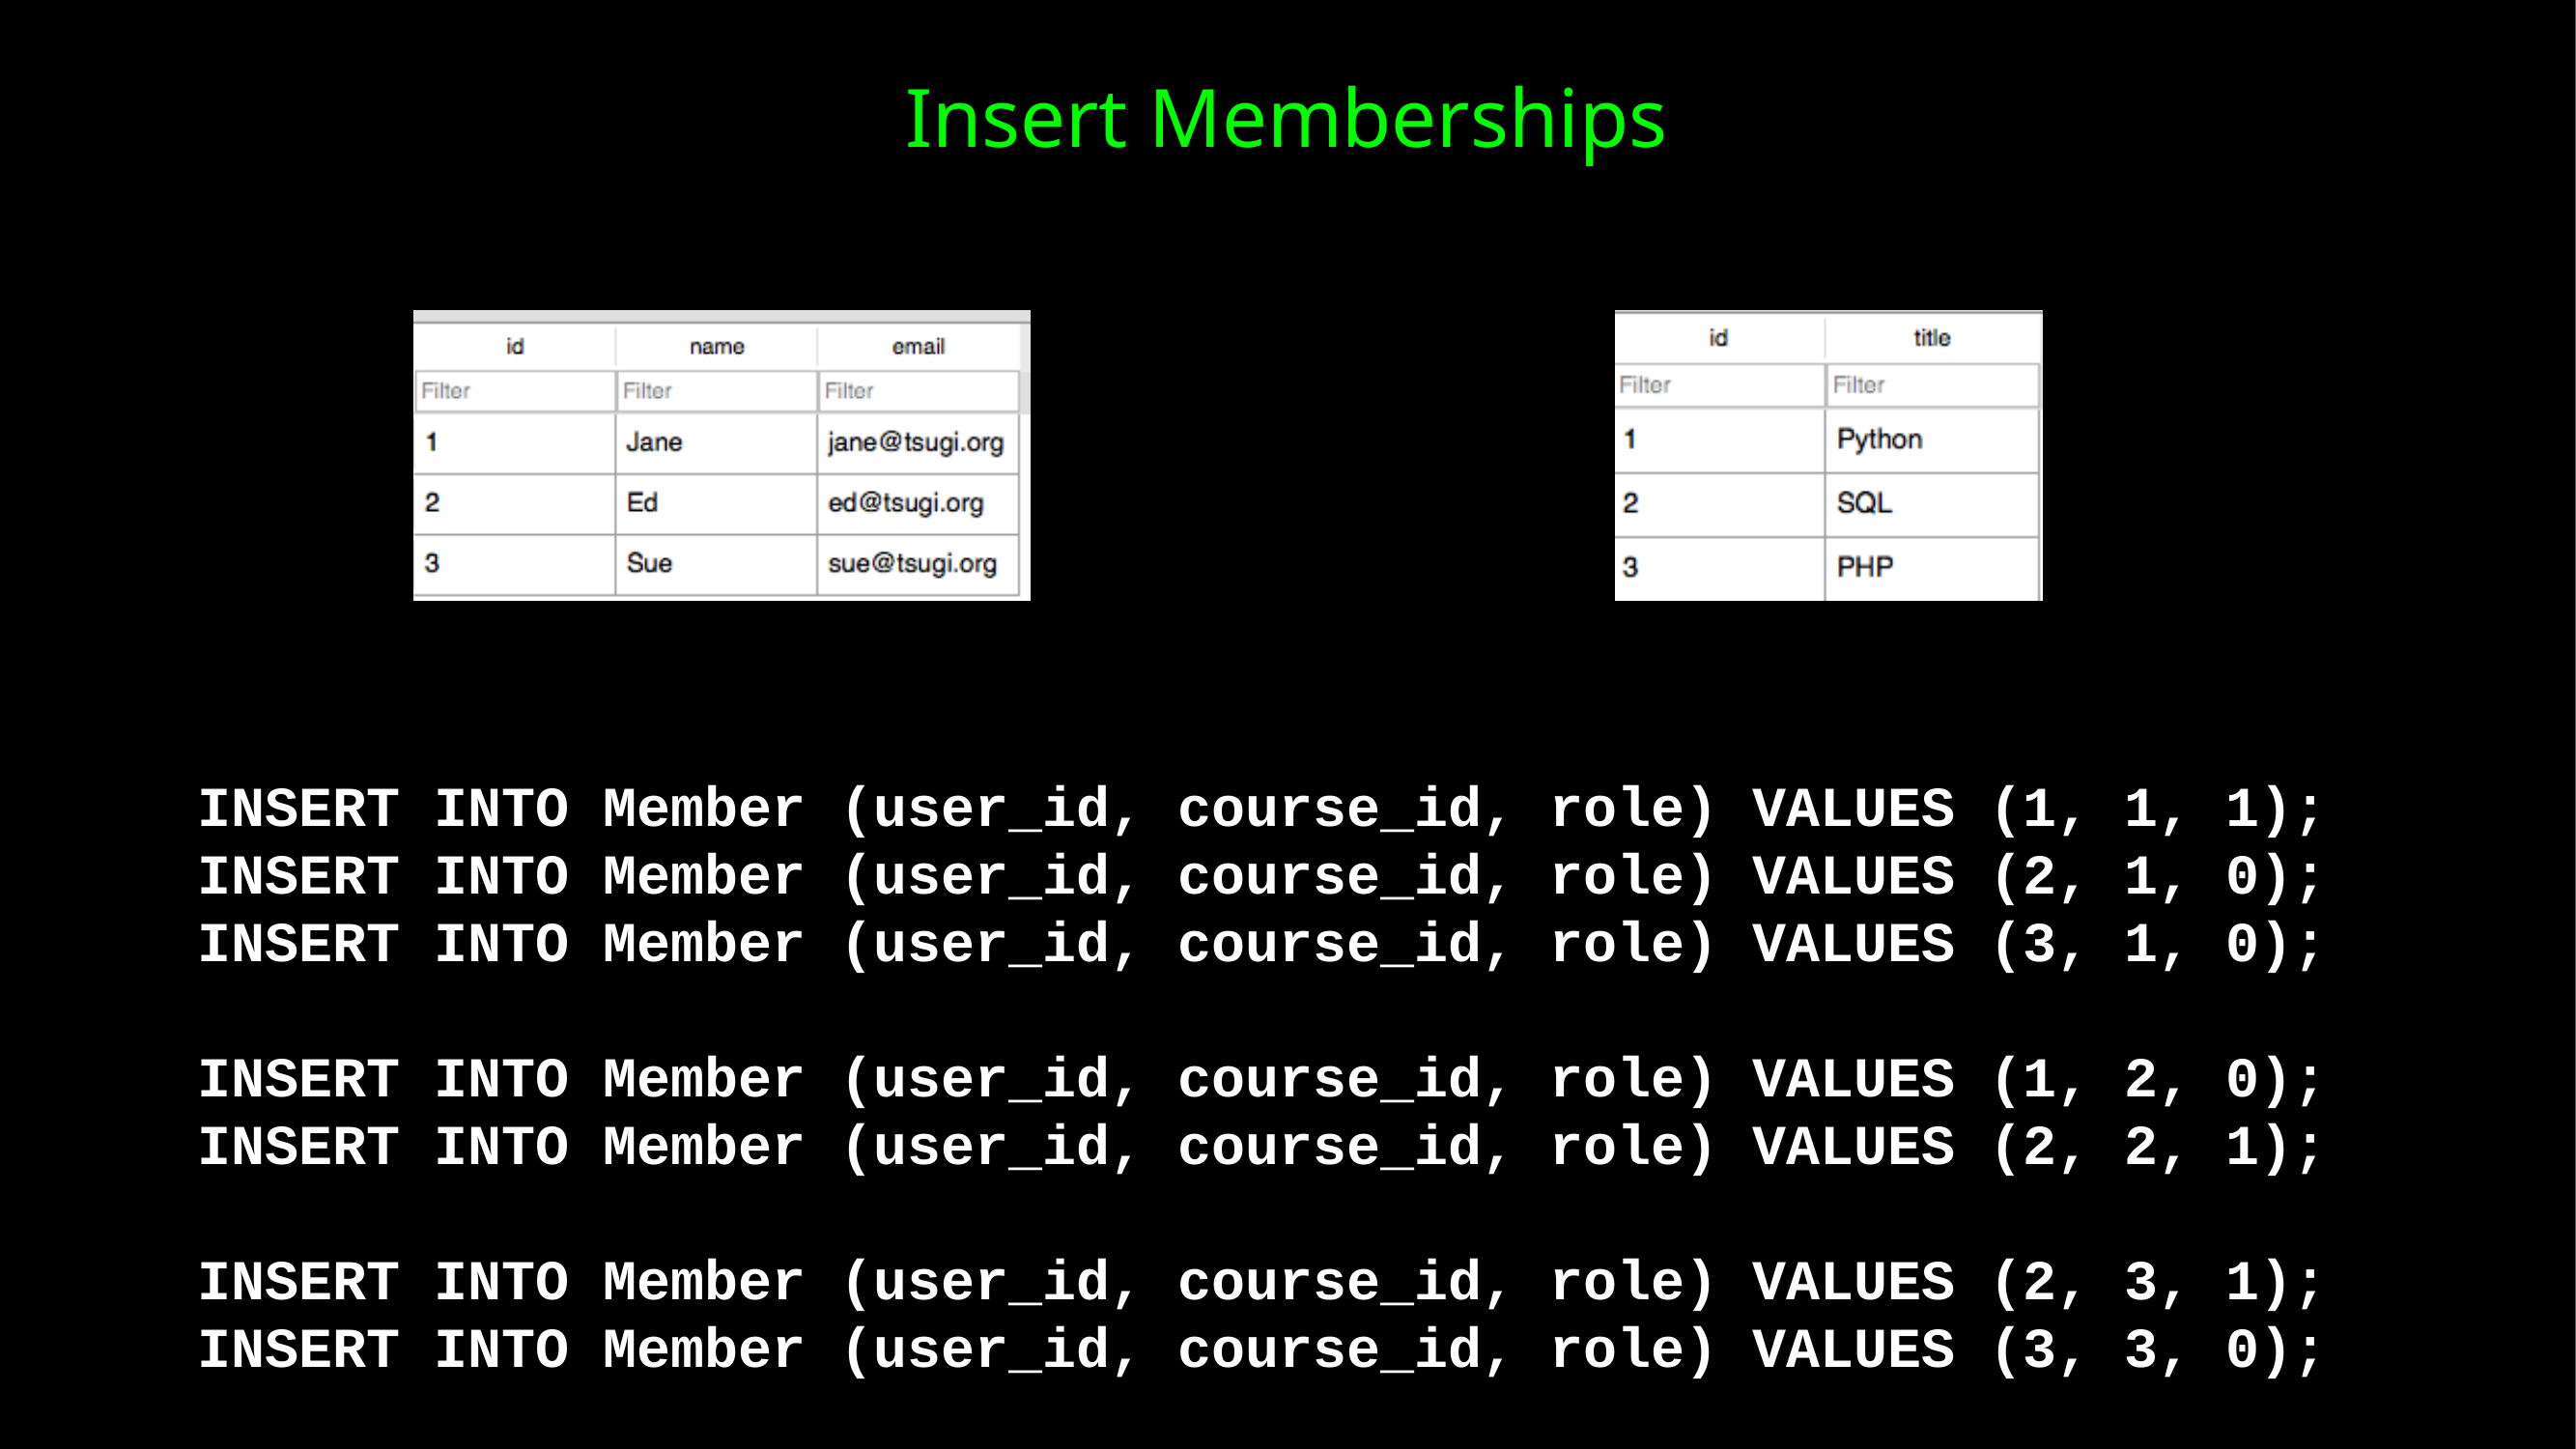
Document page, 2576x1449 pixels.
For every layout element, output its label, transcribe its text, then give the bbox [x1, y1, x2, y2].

text_box INSERT INTO Member (user_id, course_id, role) VALUES (1, 1, 1); INSERT INTO Member (user_id, course_id, role) VALUES (2, 1, 0); INSERT INTO Member (user_id, course_id, role) VALUES (3, 1, 0); INSERT INTO Member (user_id, course_id, role) VALUES (1, 2, 0); INSERT INTO Member (user_id, course_id, role) VALUES (2, 2, 1); INSERT INTO Member (user_id, course_id, role) VALUES (2, 3, 1); INSERT INTO Member (user_id, course_id, role) VALUES (3, 3, 0); [183, 762, 2412, 1386]
picture [413, 310, 1031, 601]
picture [1615, 310, 2043, 601]
title Insert Memberships [183, 38, 2391, 193]
